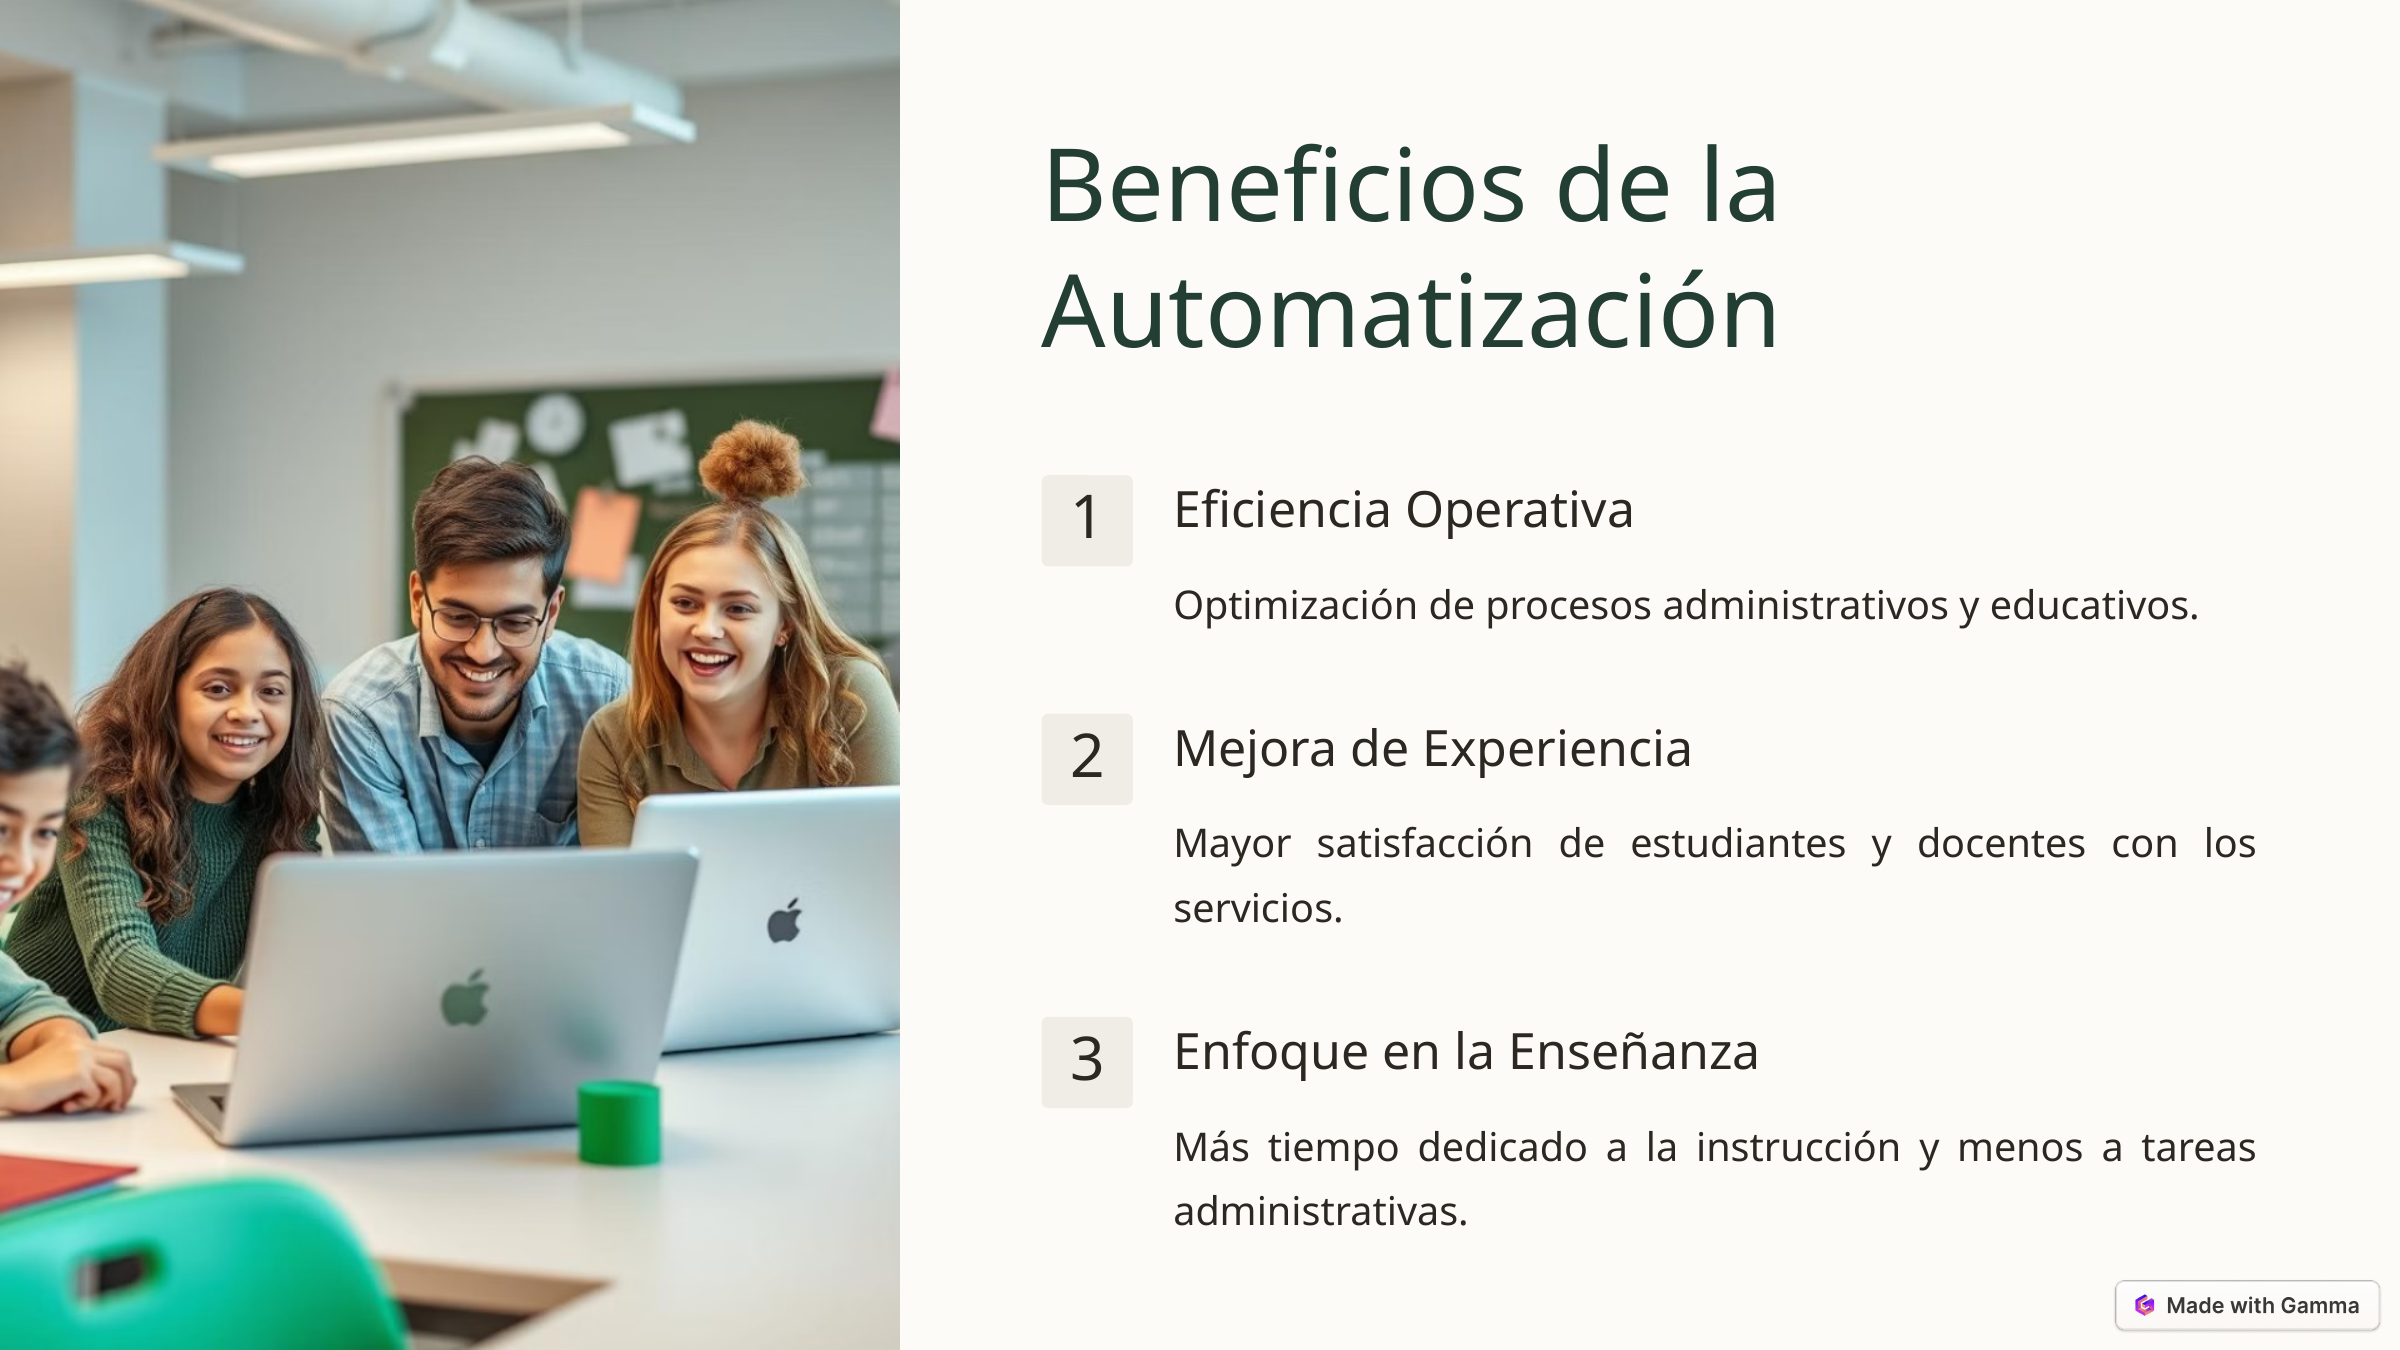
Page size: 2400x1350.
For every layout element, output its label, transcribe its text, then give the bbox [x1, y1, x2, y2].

text_box 1 [1074, 490, 1101, 552]
text_box Eficiencia Operativa [1173, 475, 1680, 539]
text_box Mayor satisfacción de estudiantes y docentes con los servicios. [1173, 801, 2259, 931]
text_box Mejora de Experiencia [1173, 713, 1680, 777]
text_box 2 [1072, 728, 1103, 790]
text_box [1041, 1016, 1133, 1109]
text_box [1041, 475, 1133, 567]
picture [0, 0, 900, 1350]
text_box Enfoque en la Enseñanza [1173, 1016, 1737, 1081]
picture [2106, 1271, 2389, 1339]
text_box [1041, 713, 1133, 805]
text_box Optimización de procesos administrativos y educativos. [1173, 562, 2259, 628]
text_box Más tiempo dedicado a la instrucción y menos a tareas administrativas. [1173, 1104, 2259, 1235]
text_box Beneficios de la Automatización [1041, 115, 2259, 369]
text_box 3 [1072, 1032, 1103, 1093]
